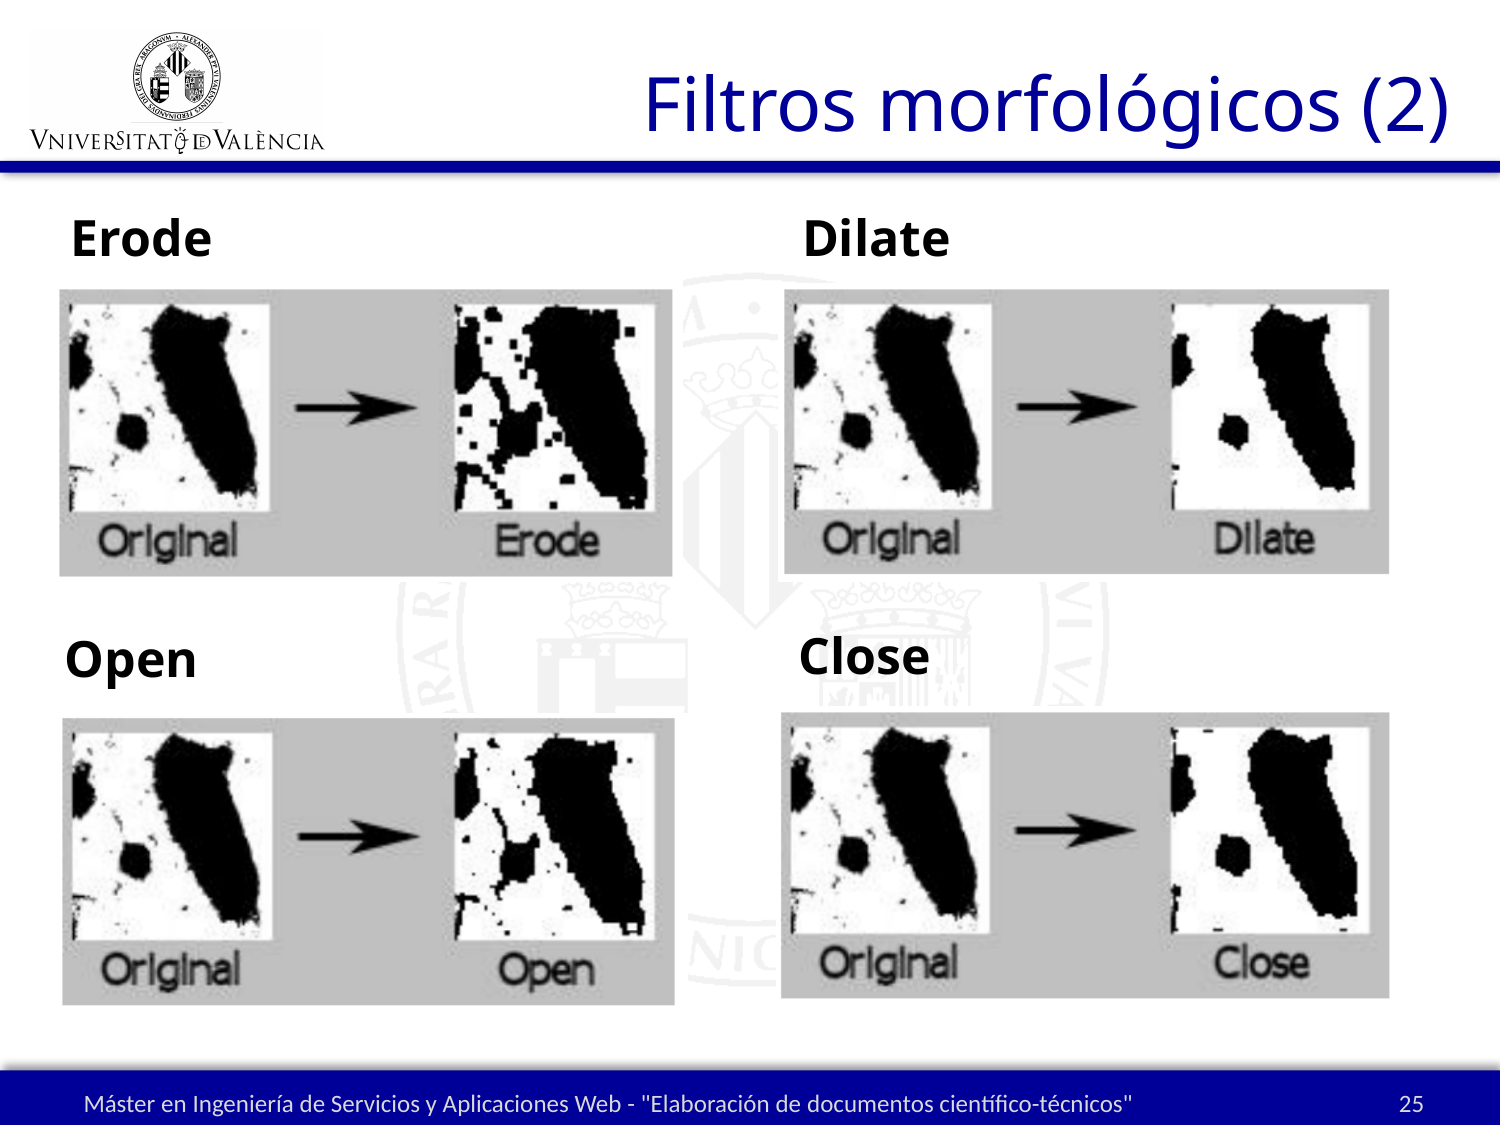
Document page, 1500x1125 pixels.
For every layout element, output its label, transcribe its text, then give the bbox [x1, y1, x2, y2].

text_box Dilate [787, 198, 1250, 274]
title Filtros morfológicos (2) [360, 16, 1466, 154]
text_box Erode [56, 198, 519, 274]
text_box Close [784, 617, 1247, 693]
text_box Open [49, 620, 513, 696]
footer Máster en Ingeniería de Servicios y Aplicaciones Web - "Elaboración de documentos científico-técnicos" [68, 1070, 1353, 1125]
picture [52, 255, 1401, 1012]
slide_number 25 [1364, 1070, 1440, 1125]
picture [29, 30, 325, 154]
